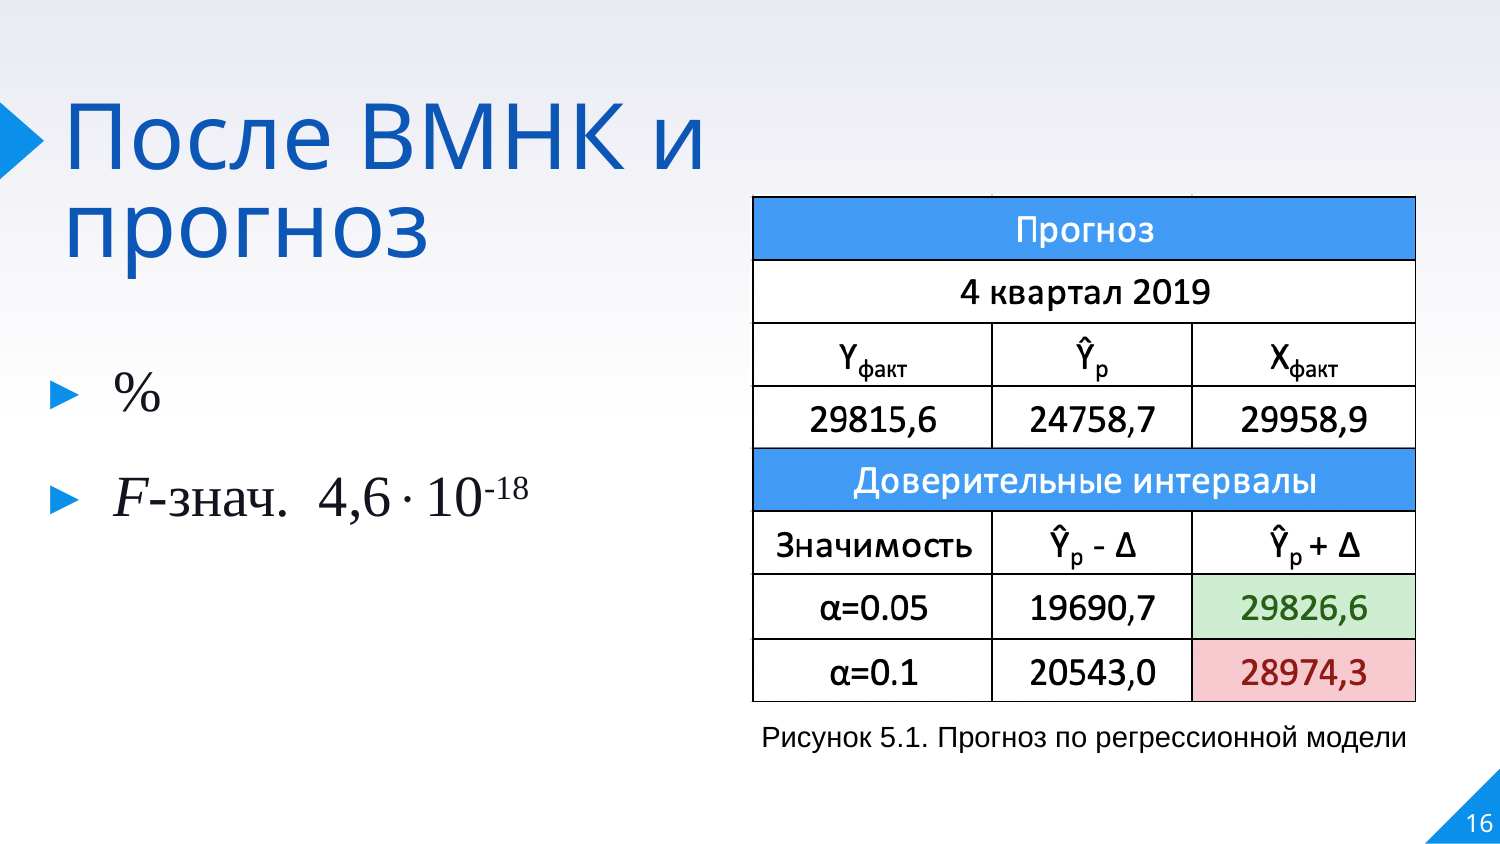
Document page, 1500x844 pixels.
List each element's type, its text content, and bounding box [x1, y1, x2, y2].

title После ВМНК и прогноз [62, 99, 1085, 264]
slide_number 16 [1418, 760, 1494, 838]
text_box Рисунок 5.1. Прогноз по регрессионной модели [746, 710, 1423, 796]
picture [749, 193, 1417, 702]
